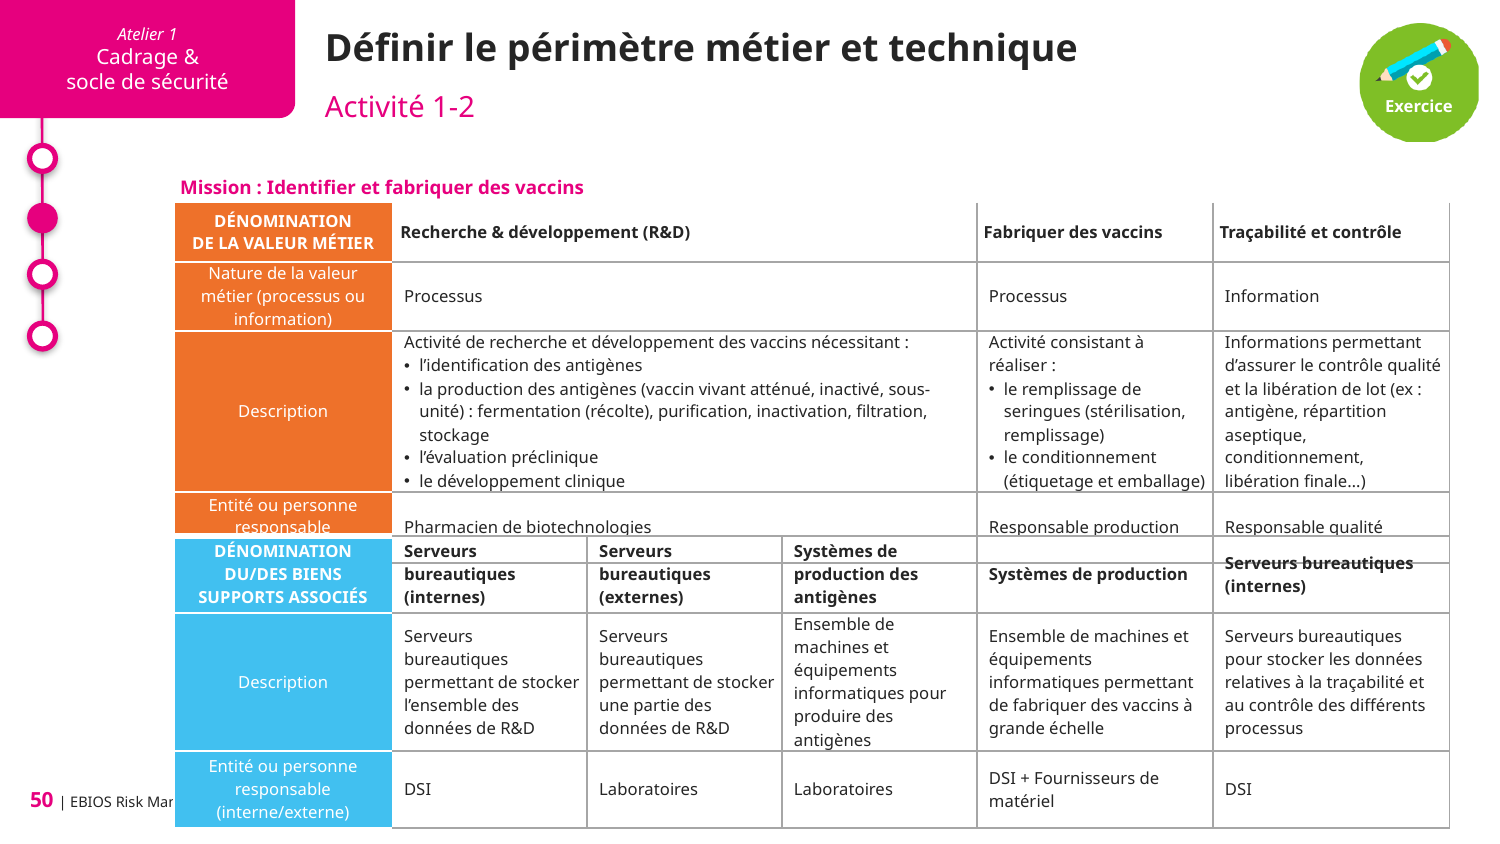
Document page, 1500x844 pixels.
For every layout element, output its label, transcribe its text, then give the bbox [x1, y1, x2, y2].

table_cell Activité de recherche et développement des vaccins nécessitant : l’identification des antigènes la production des antigènes (vaccin vivant atténué, inactivé, sous-unité) : fermentation (récolte), purification, inactivation, filtration, stockage l’évaluation préclinique le développement clinique [392, 332, 976, 491]
table_cell Entité ou personne responsable (interne/externe) [175, 752, 392, 827]
table_header Systèmes de production [978, 537, 1212, 612]
table_cell Laboratoires [783, 752, 976, 827]
table_cell Description [175, 332, 392, 491]
table_header Serveurs bureautiques (externes) [588, 537, 781, 612]
table_header Mission : Identifier et fabriquer des vaccins [174, 172, 1450, 203]
table_cell Informations permettant d’assurer le contrôle qualité et la libération de lot (ex : antigène, répartition aseptique, conditionnement, libération finale…) [1214, 332, 1449, 491]
table_cell Ensemble de machines et équipements informatiques pour produire des antigènes [783, 614, 976, 750]
table_cell Fabriquer des vaccins [978, 203, 1212, 261]
table_cell Information [1214, 263, 1449, 330]
table_cell DSI [392, 752, 586, 827]
table_cell Serveurs bureautiques pour stocker les données relatives à la traçabilité et au contrôle des différents processus [1214, 614, 1449, 750]
text_box Définir le périmètre métier et technique [324, 23, 1357, 69]
text_box Activité 1-2 [324, 88, 1354, 124]
table_cell DSI [1214, 752, 1449, 827]
table_cell Responsable qualité [1214, 493, 1449, 535]
table_cell Serveurs bureautiques permettant de stocker l’ensemble des données de R&D [392, 614, 586, 750]
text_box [1359, 23, 1479, 142]
table_cell Processus [392, 263, 976, 330]
table_cell Serveurs bureautiques permettant de stocker une partie des données de R&D [588, 614, 781, 750]
table_cell Nature de la valeur métier (processus ou information) [175, 263, 392, 330]
table_cell Pharmacien de biotechnologies [392, 493, 976, 535]
table_cell Entité ou personne responsable (interne/externe) [175, 493, 392, 533]
table_cell Laboratoires [588, 752, 781, 827]
table_cell DÉNOMINATION DE LA VALEUR MÉTIER [175, 203, 392, 261]
table_cell Responsable production [978, 493, 1212, 535]
table_cell Processus [978, 263, 1212, 330]
table_cell DSI + Fournisseurs de matériel [978, 752, 1212, 827]
table_cell Traçabilité et contrôle [1214, 203, 1449, 261]
table_header DÉNOMINATION DU/DES BIENS SUPPORTS ASSOCIÉS [175, 539, 392, 612]
table_header Systèmes de production des antigènes [783, 537, 976, 612]
table_cell Recherche & développement (R&D) [392, 203, 976, 261]
table_cell Activité consistant à réaliser : le remplissage de seringues (stérilisation, remplissage) le conditionnement (étiquetage et emballage) [978, 332, 1212, 491]
table_header Serveurs bureautiques (internes) [392, 537, 586, 612]
table_header Serveurs bureautiques (internes) [1214, 537, 1449, 612]
table_cell Description [175, 614, 392, 750]
table_cell Ensemble de machines et équipements informatiques permettant de fabriquer des vaccins à grande échelle [978, 614, 1212, 750]
